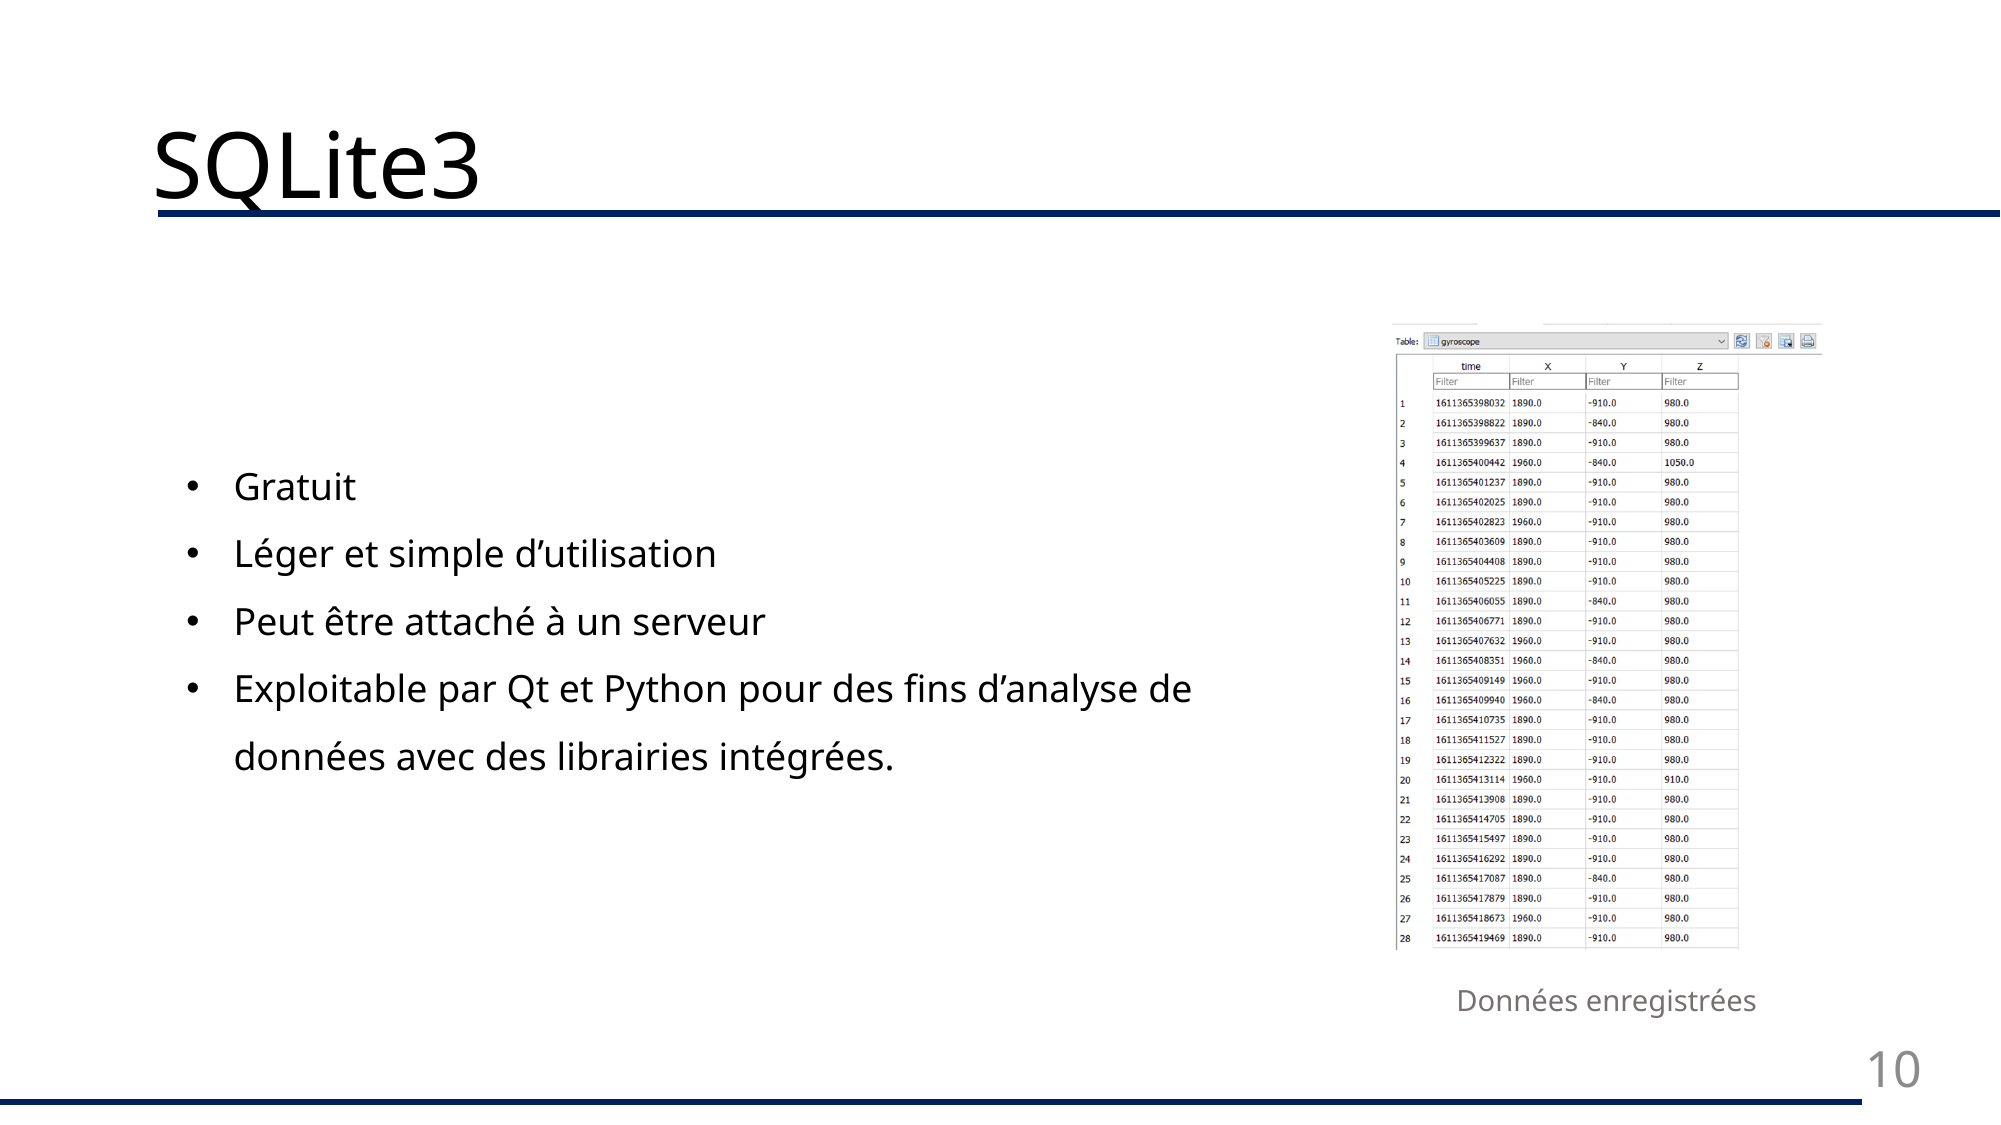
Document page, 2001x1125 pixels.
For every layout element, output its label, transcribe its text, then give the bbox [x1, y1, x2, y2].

text_box Gratuit Léger et simple d’utilisation Peut être attaché à un serveur Exploitable par Qt et Python pour des fins d’analyse de données avec des librairies intégrées. [171, 432, 1164, 785]
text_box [1164, 323, 2000, 1026]
title SQLite3 [137, 59, 1863, 278]
slide_number 10 [1487, 1041, 1938, 1102]
